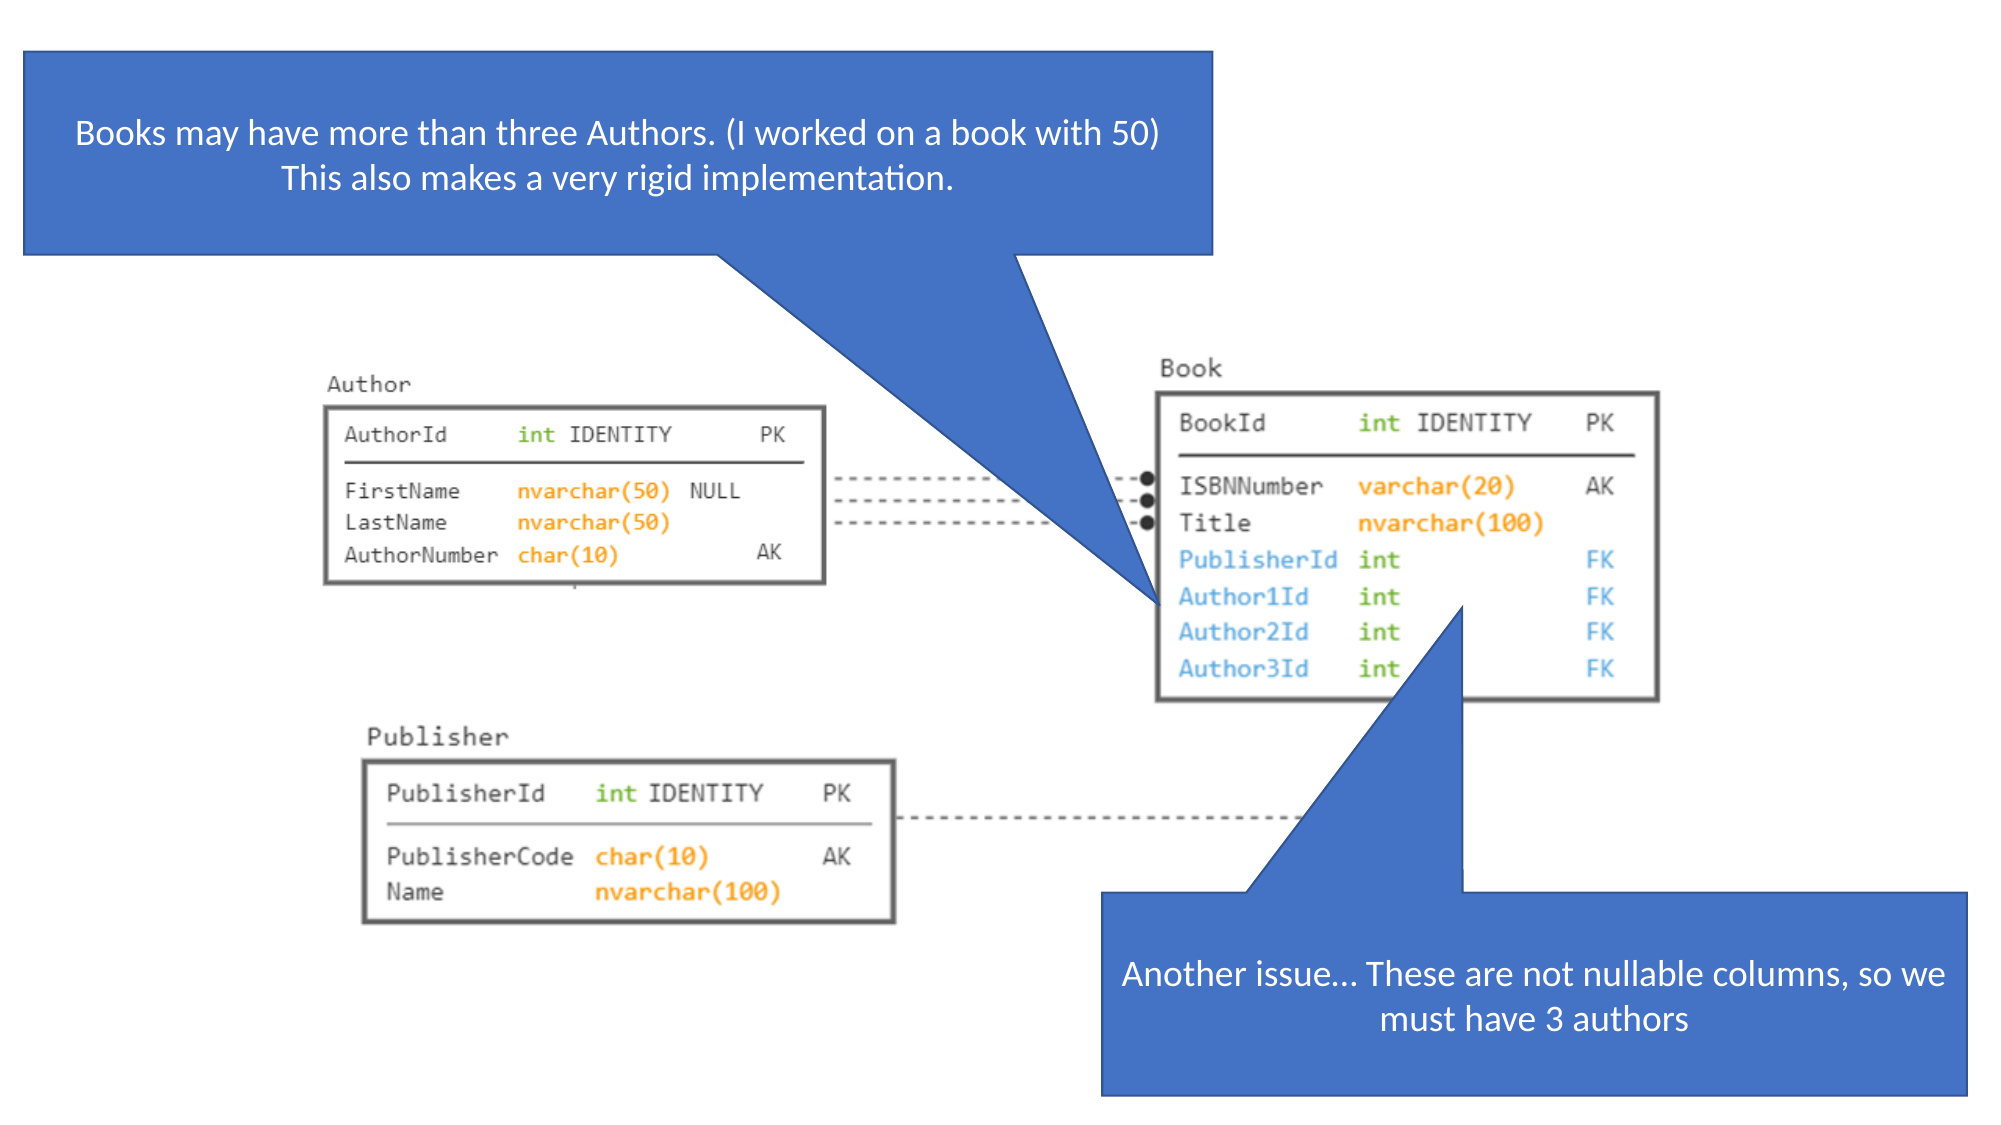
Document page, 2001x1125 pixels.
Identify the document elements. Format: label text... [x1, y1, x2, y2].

picture [262, 328, 1701, 943]
text_box Another issue… These are not nullable columns, so we must have 3 authors [1101, 891, 1968, 1097]
text_box Books may have more than three Authors. (I worked on a book with 50) This also makes a very rigid implementation. [23, 50, 1214, 328]
